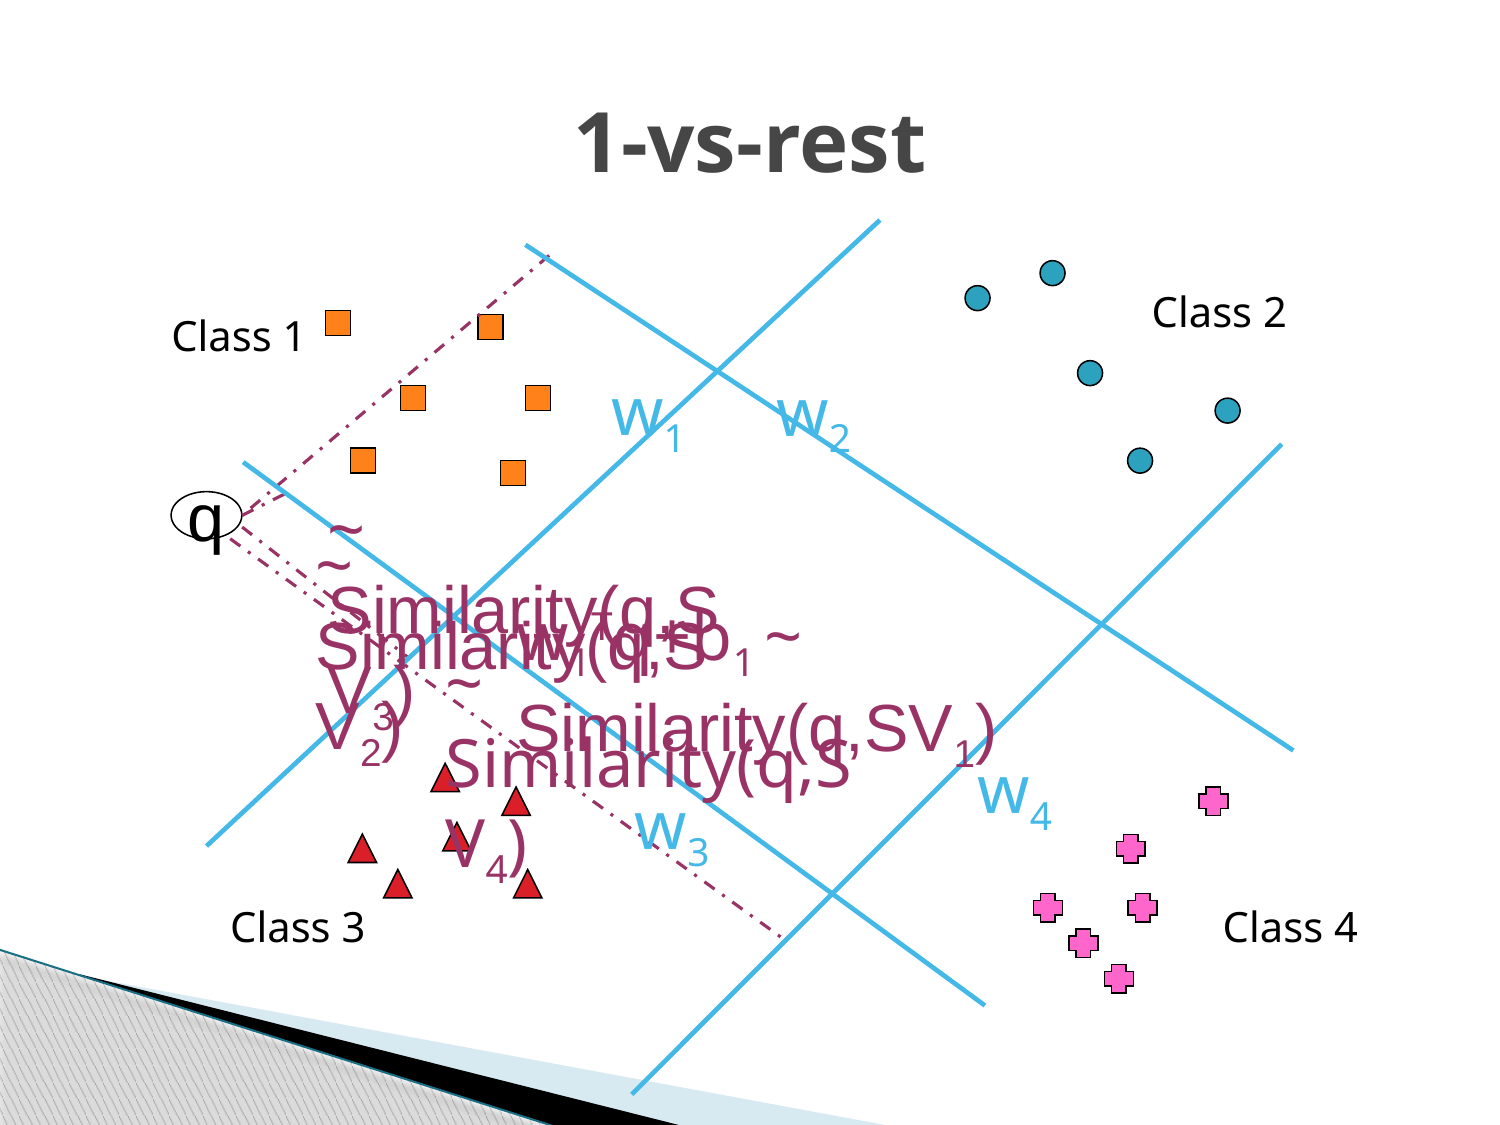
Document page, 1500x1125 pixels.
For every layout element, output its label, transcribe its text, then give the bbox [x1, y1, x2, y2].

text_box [206, 219, 590, 847]
text_box Class 4 [1299, 893, 1373, 958]
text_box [596, 160, 1223, 835]
text_box [1229, 398, 1241, 423]
title 1-vs-rest [75, 45, 1425, 233]
text_box Class 3 [215, 893, 294, 958]
text_box Class 2 [1229, 278, 1302, 344]
text_box Class 1 [156, 302, 200, 368]
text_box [300, 396, 613, 1071]
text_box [619, 455, 1294, 1083]
text_box q [171, 492, 200, 539]
